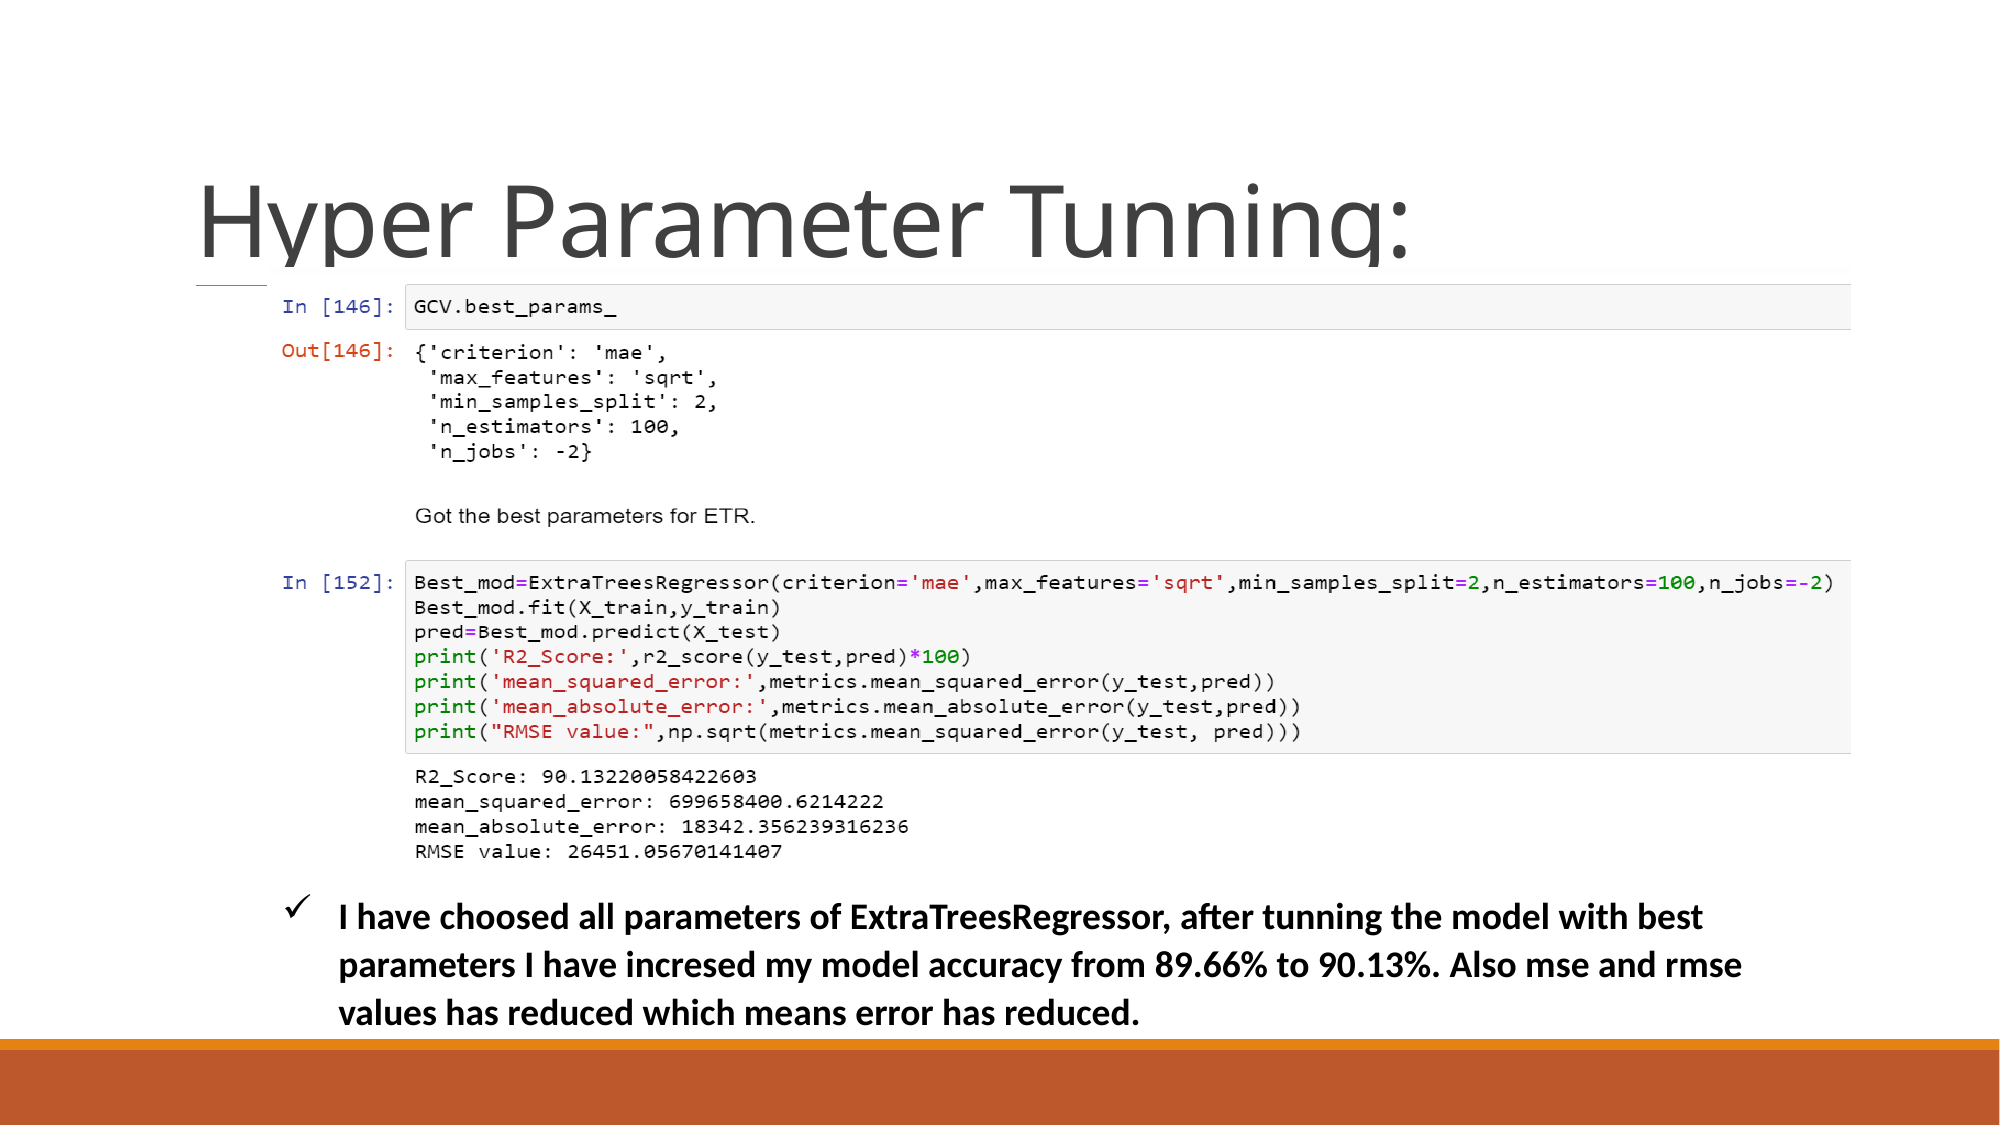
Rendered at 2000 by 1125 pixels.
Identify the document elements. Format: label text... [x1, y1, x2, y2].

title Hyper Parameter Tunning: [179, 47, 1830, 285]
text_box I have choosed all parameters of ExtraTreesRegressor, after tunning the model with best parameters I have incresed my model accuracy from 89.66% to 90.13%. Also mse and rmse values has reduced which means error has reduced. [267, 881, 1863, 1041]
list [266, 266, 1851, 871]
